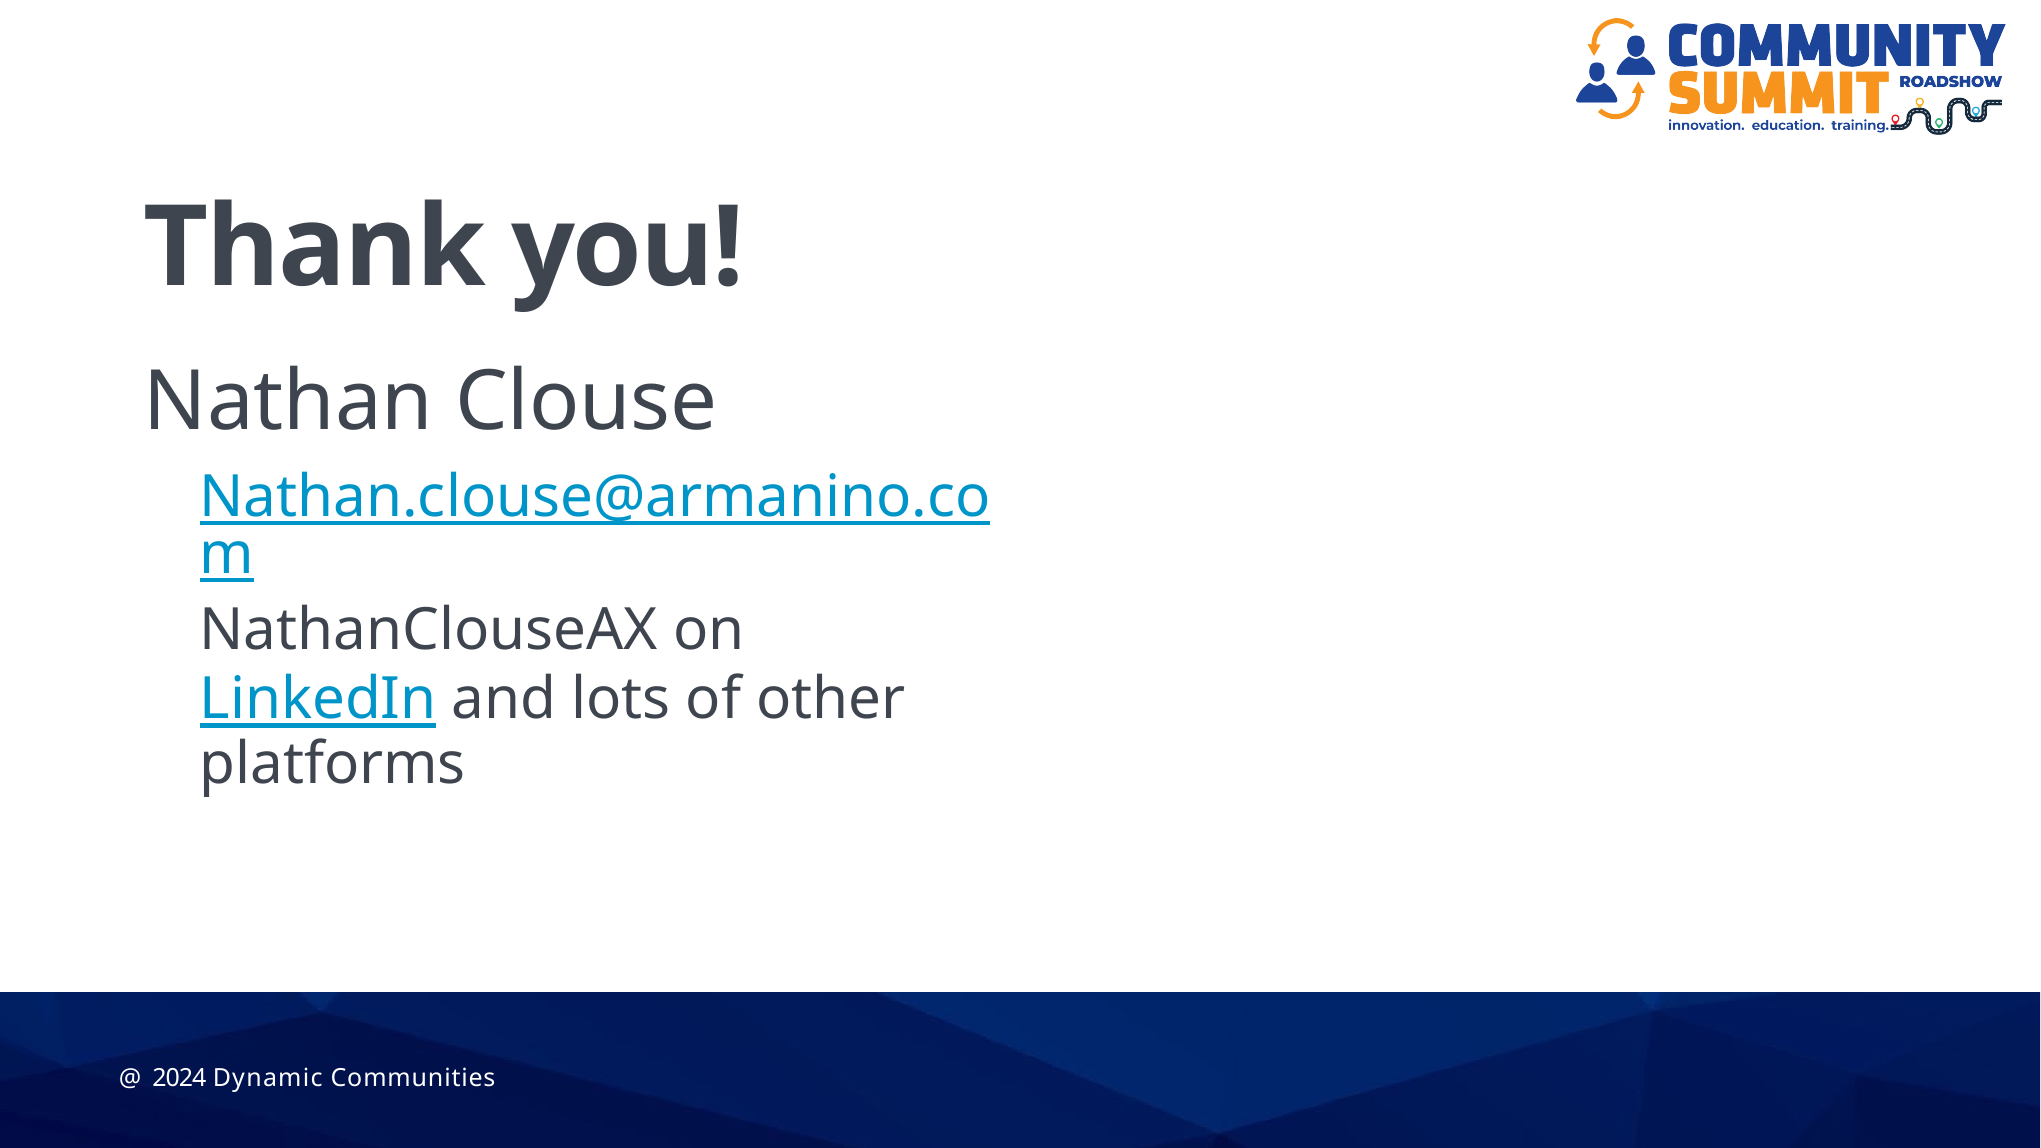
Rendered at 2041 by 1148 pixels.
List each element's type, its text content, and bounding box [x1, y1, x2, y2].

list Nathan Clouse Nathan.clouse@armanino.com NathanClouseAX on LinkedIn and lots of other platforms [120, 342, 1021, 949]
picture [0, 992, 2041, 1148]
title Thank you! [119, 179, 1920, 318]
picture [1576, 18, 2006, 135]
